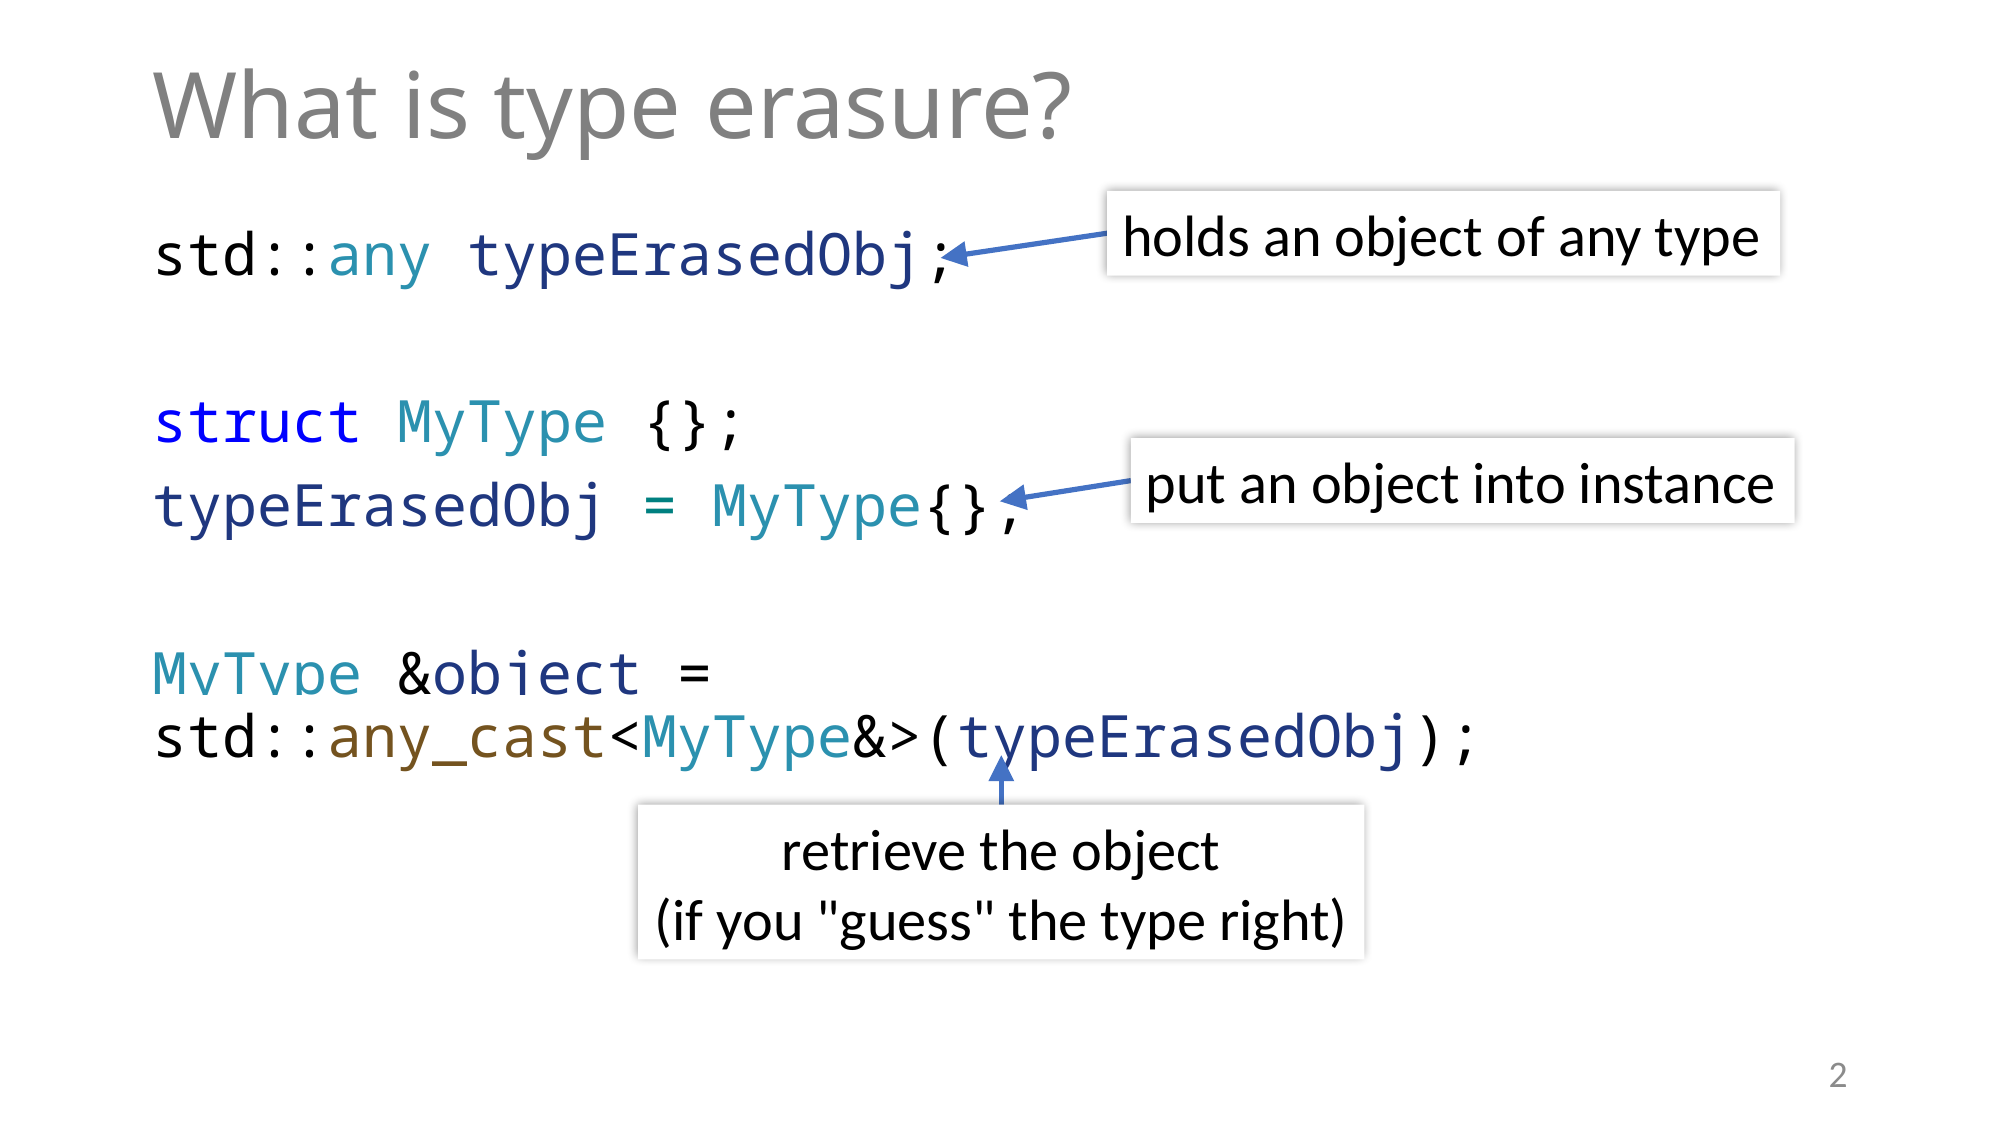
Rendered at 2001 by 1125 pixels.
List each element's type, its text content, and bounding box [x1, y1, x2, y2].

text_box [999, 481, 1131, 502]
slide_number 2 [1412, 1042, 1863, 1103]
text_box retrieve the object (if you "guess" the type right) [638, 804, 1365, 960]
title What is type erasure? [137, 0, 1863, 217]
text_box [940, 233, 1108, 258]
text_box holds an object of any type [1107, 190, 1781, 276]
list std::any typeErasedObj; struct MyType {}; typeErasedObj = MyType{}; MyType &object = std::any_cast<MyType&>(typeErasedObj); [137, 217, 2000, 1043]
text_box put an object into instance [1130, 438, 1795, 523]
